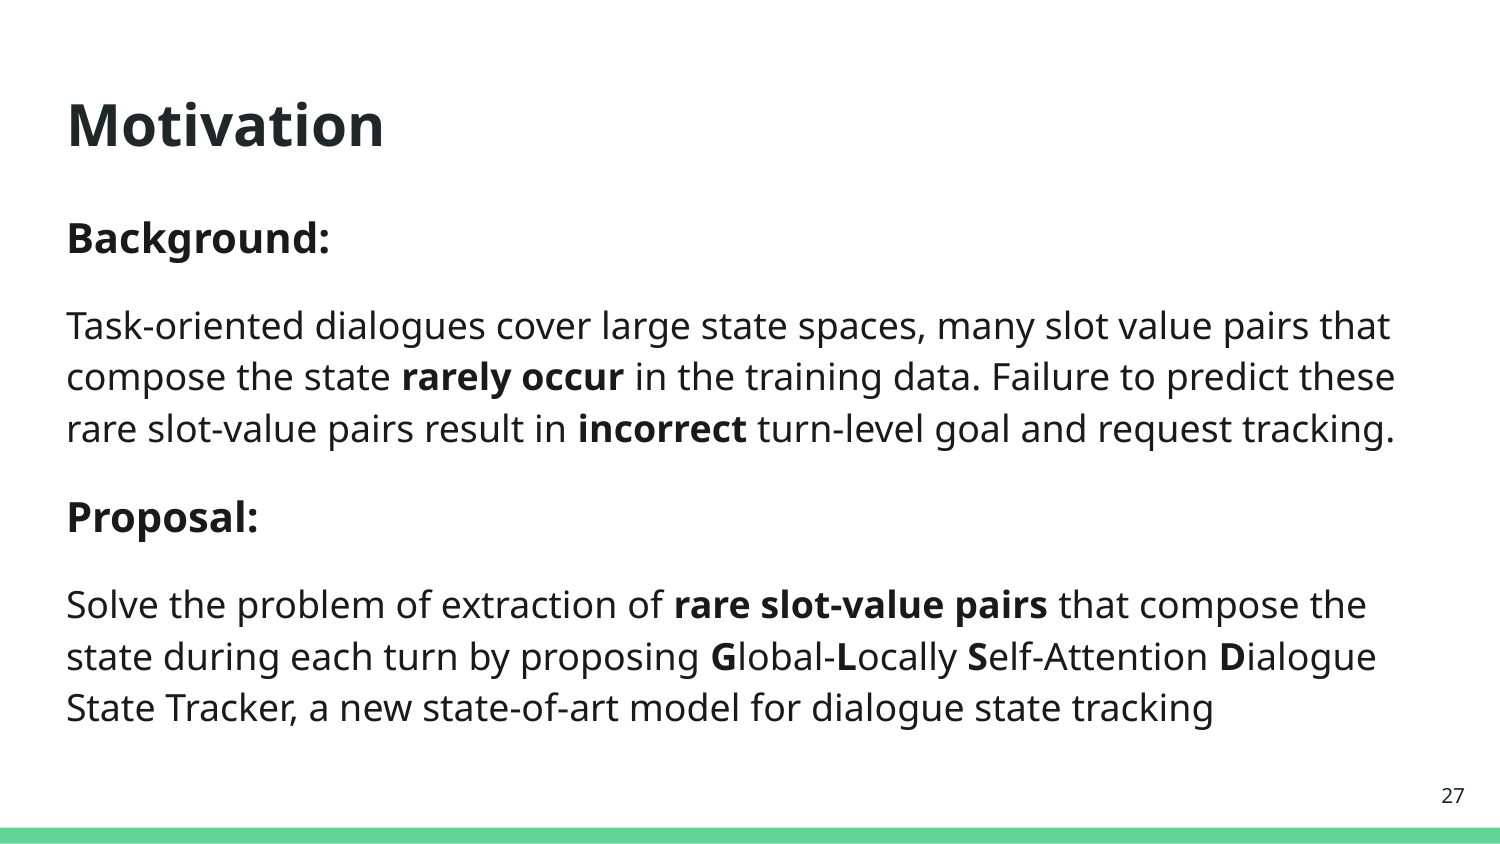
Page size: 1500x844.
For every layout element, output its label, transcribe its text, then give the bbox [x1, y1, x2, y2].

slide_number ‹#› [1389, 764, 1480, 830]
list Background: Task-oriented dialogues cover large state spaces, many slot value pairs that compose the state rarely occur in the training data. Failure to predict these rare slot-value pairs result in incorrect turn-level goal and request tracking. Proposal: Solve the problem of extraction of rare slot-value pairs that compose the state during each turn by proposing Global-Locally Self-Attention Dialogue State Tracker, a new state-of-art model for dialogue state tracking [51, 189, 1449, 750]
title Motivation [51, 72, 1449, 167]
